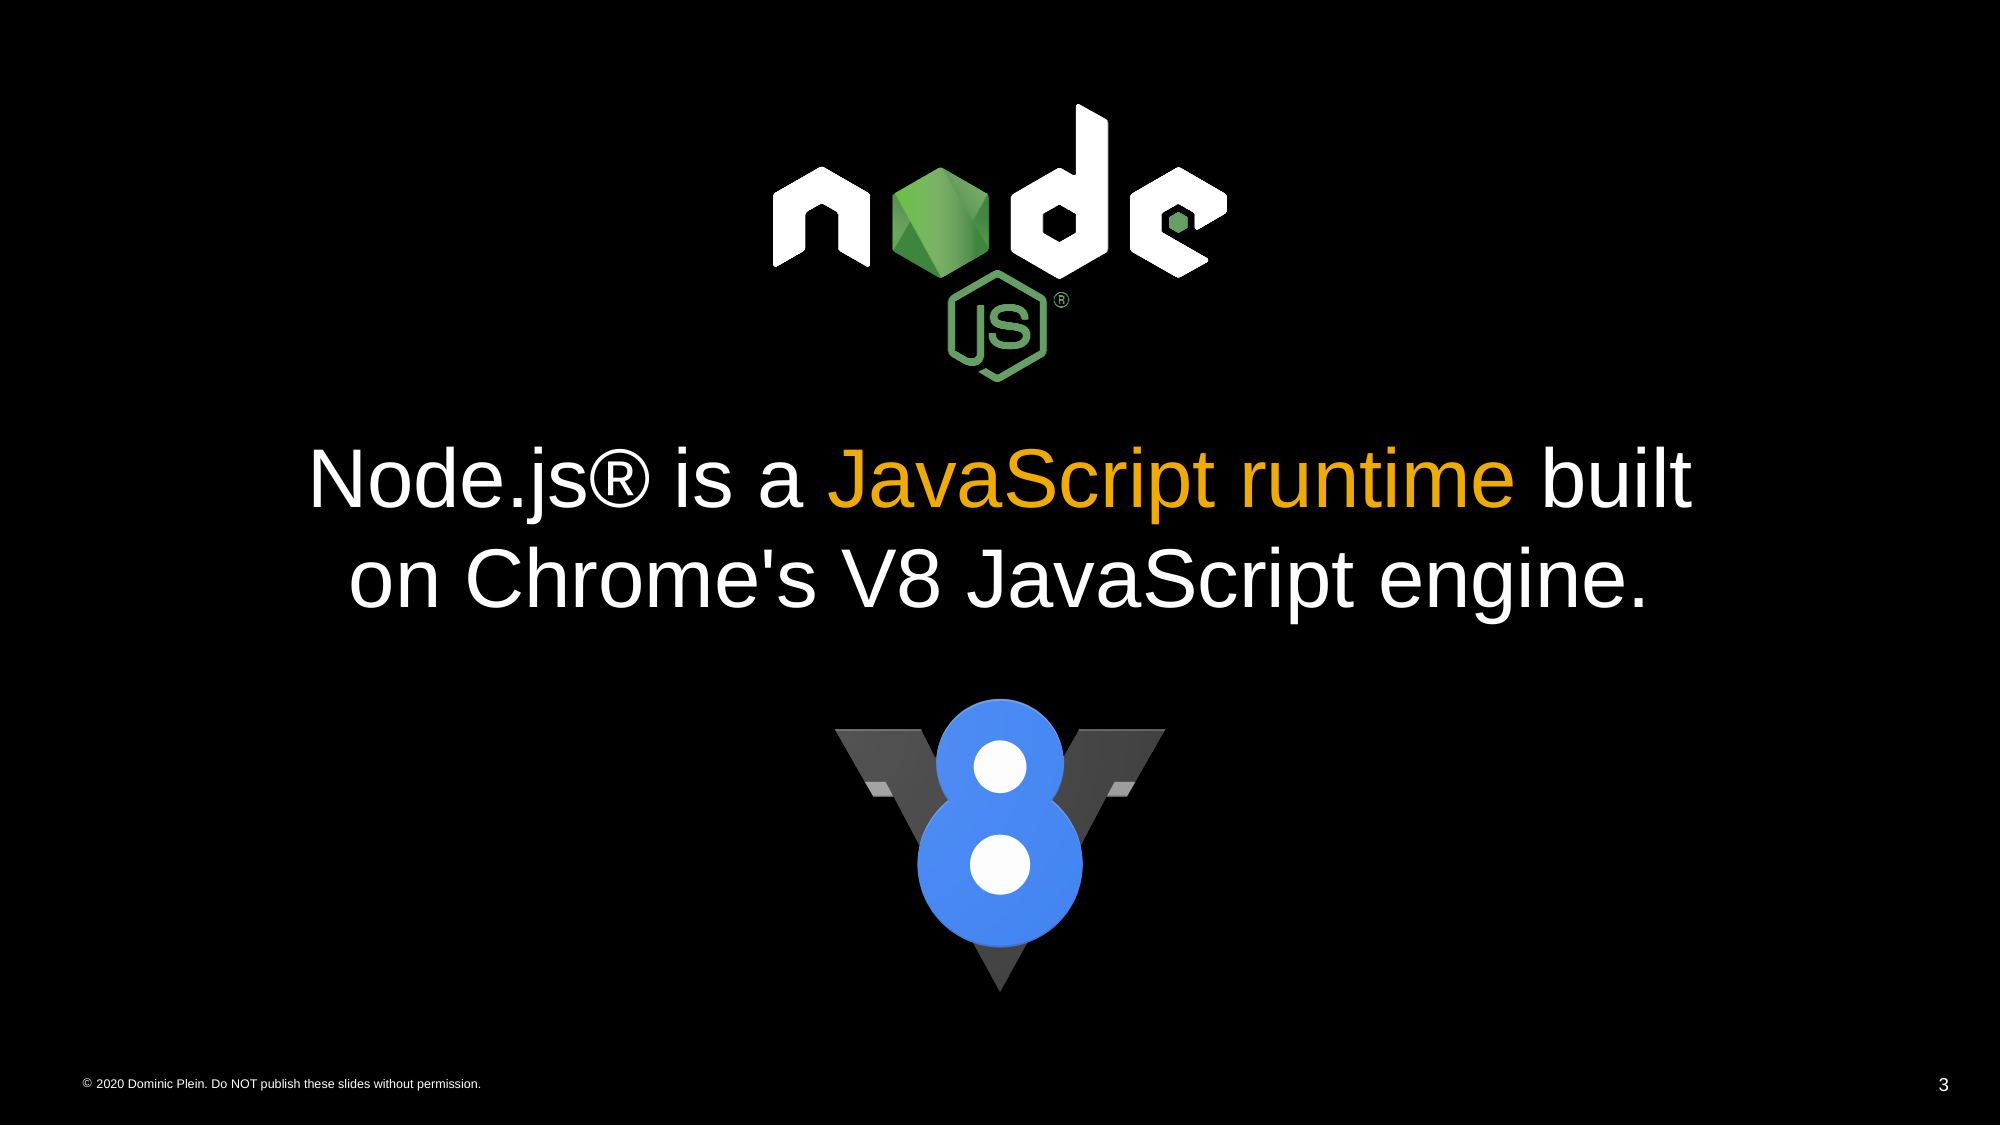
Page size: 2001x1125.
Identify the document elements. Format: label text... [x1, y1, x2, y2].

text_box Node.js® is a JavaScript runtime built on Chrome's V8 JavaScript engine. [240, 424, 1760, 625]
picture [773, 103, 1228, 383]
picture [824, 669, 1177, 1021]
